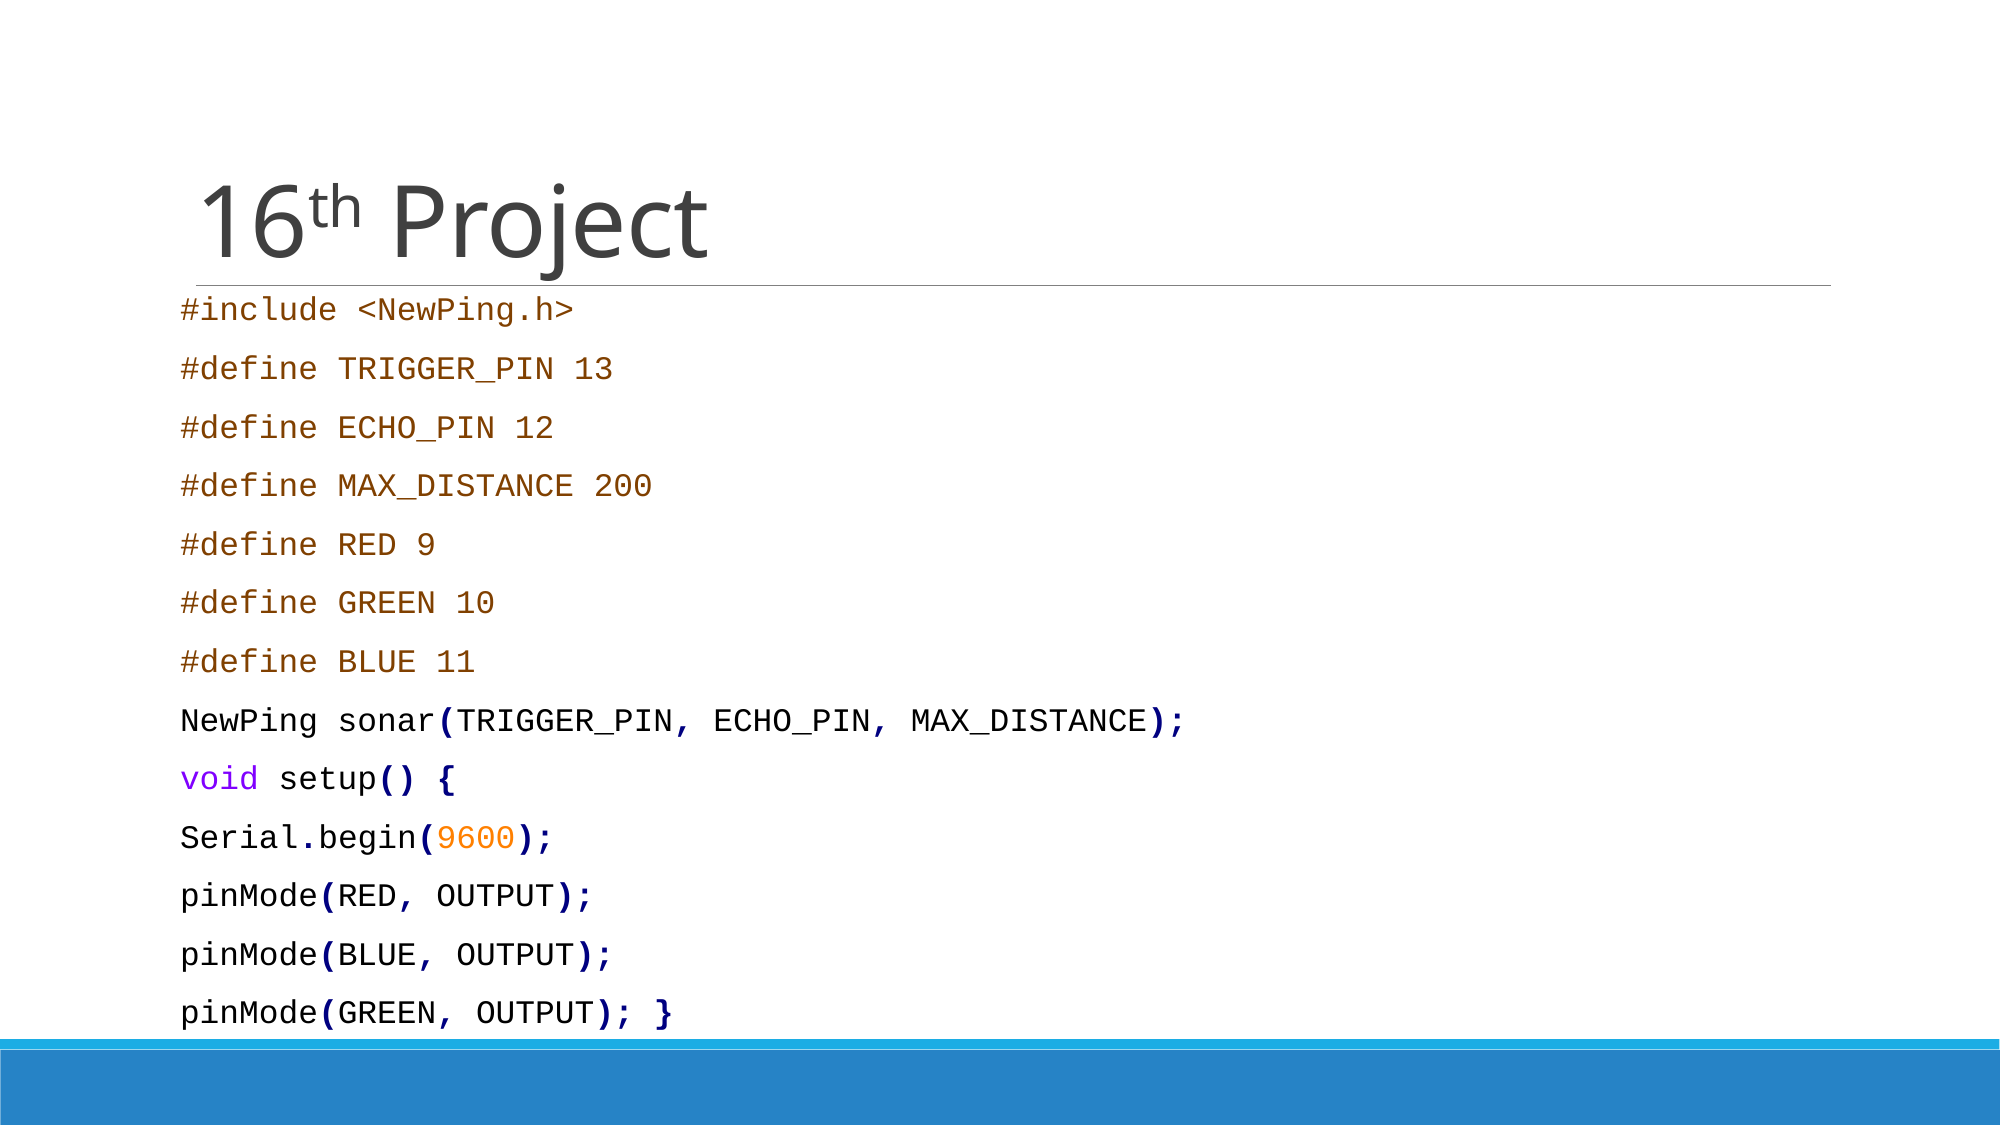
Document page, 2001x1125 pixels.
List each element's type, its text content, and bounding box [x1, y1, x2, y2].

list #include <NewPing.h> #define TRIGGER_PIN 13 #define ECHO_PIN 12 #define MAX_DISTANCE 200 #define RED 9 #define GREEN 10 #define BLUE 11 NewPing sonar(TRIGGER_PIN, ECHO_PIN, MAX_DISTANCE); void setup() { Serial.begin(9600); pinMode(RED, OUTPUT); pinMode(BLUE, OUTPUT); pinMode(GREEN, OUTPUT); } [180, 285, 1989, 1042]
title 16th Project [180, 47, 1830, 285]
